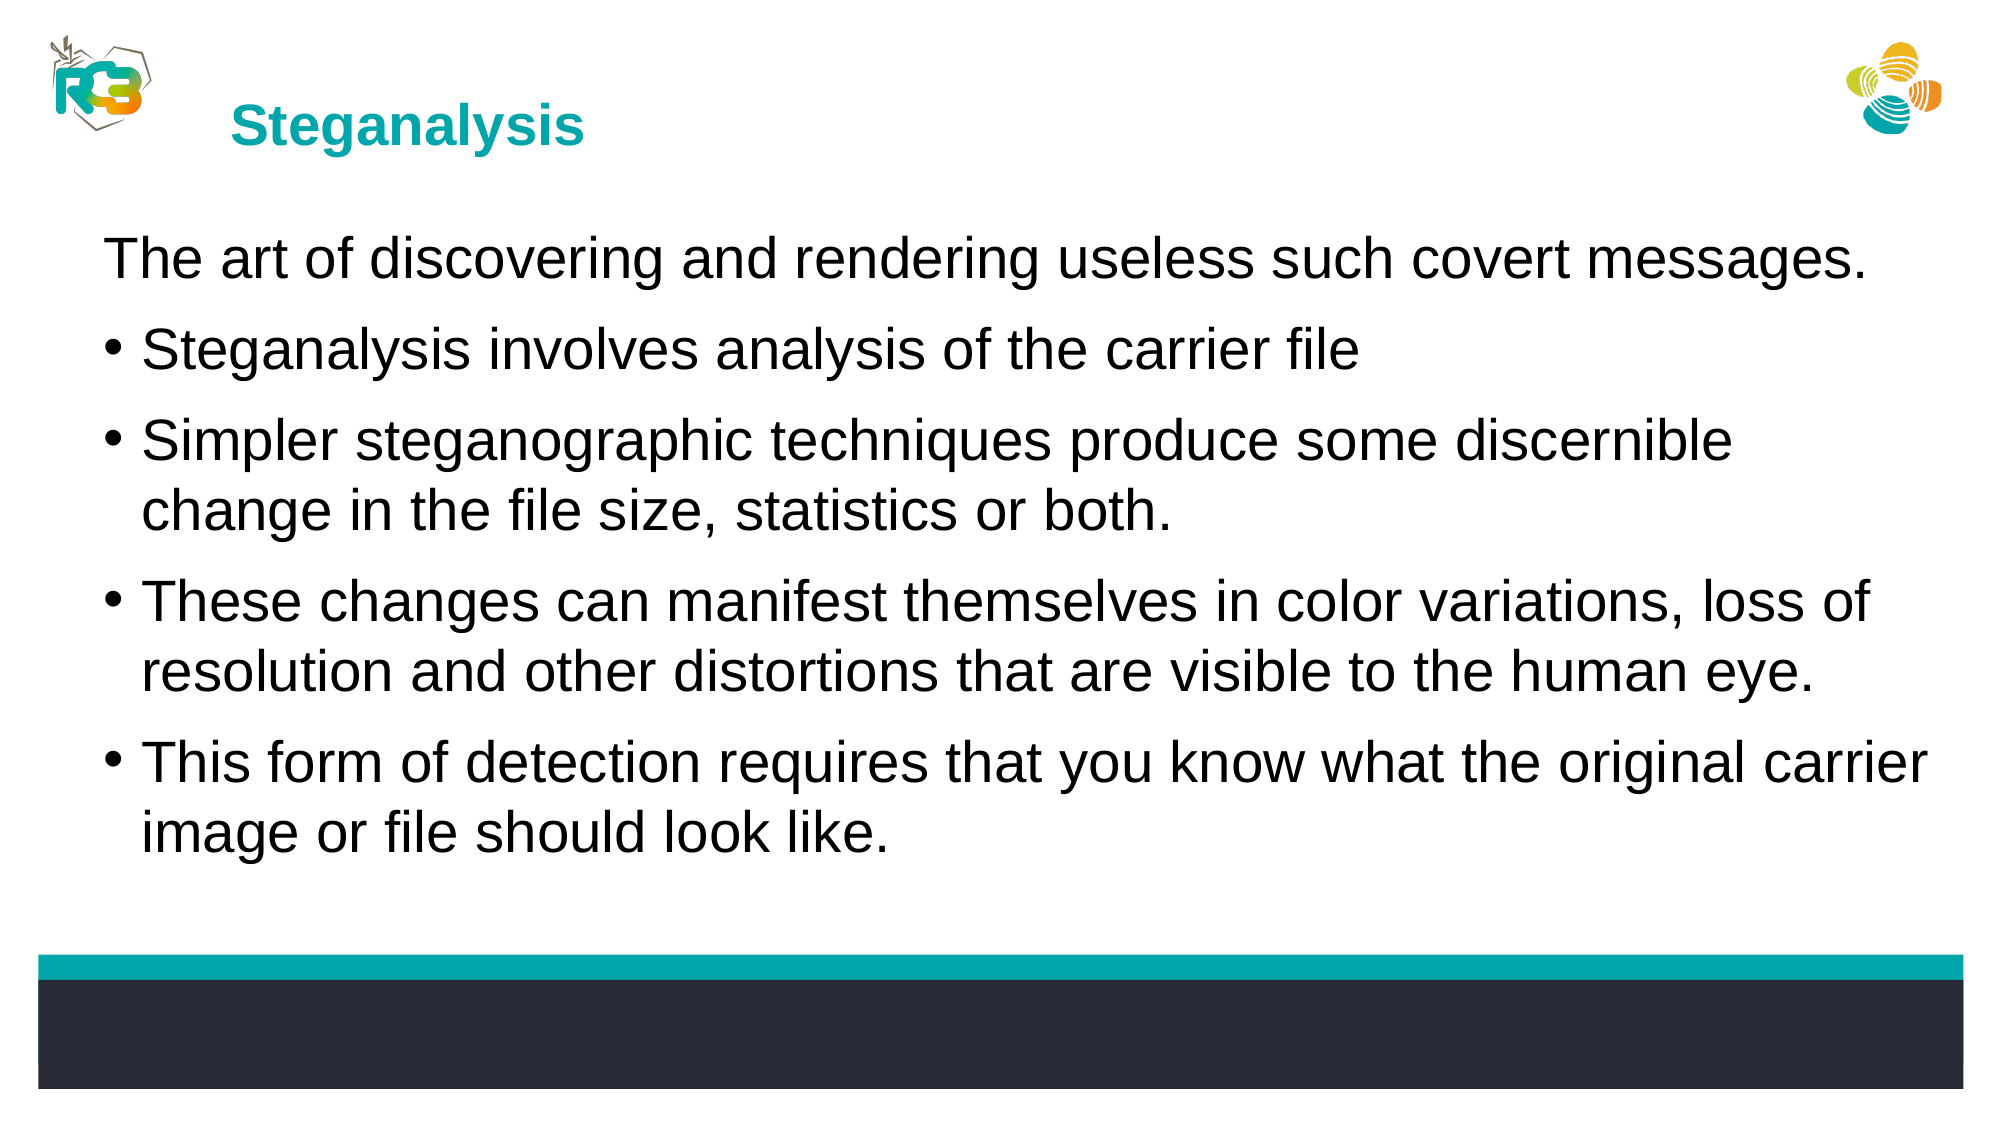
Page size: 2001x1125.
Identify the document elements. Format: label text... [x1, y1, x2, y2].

list The art of discovering and rendering useless such covert messages. Steganalysis involves analysis of the carrier file Simpler steganographic techniques produce some discernible change in the file size, statistics or both. These changes can manifest themselves in color variations, loss of resolution and other distortions that are visible to the human eye. This form of detection requires that you know what the original carrier image or file should look like. [89, 213, 1950, 922]
list Steganalysis [215, 44, 1820, 137]
picture [50, 32, 152, 134]
